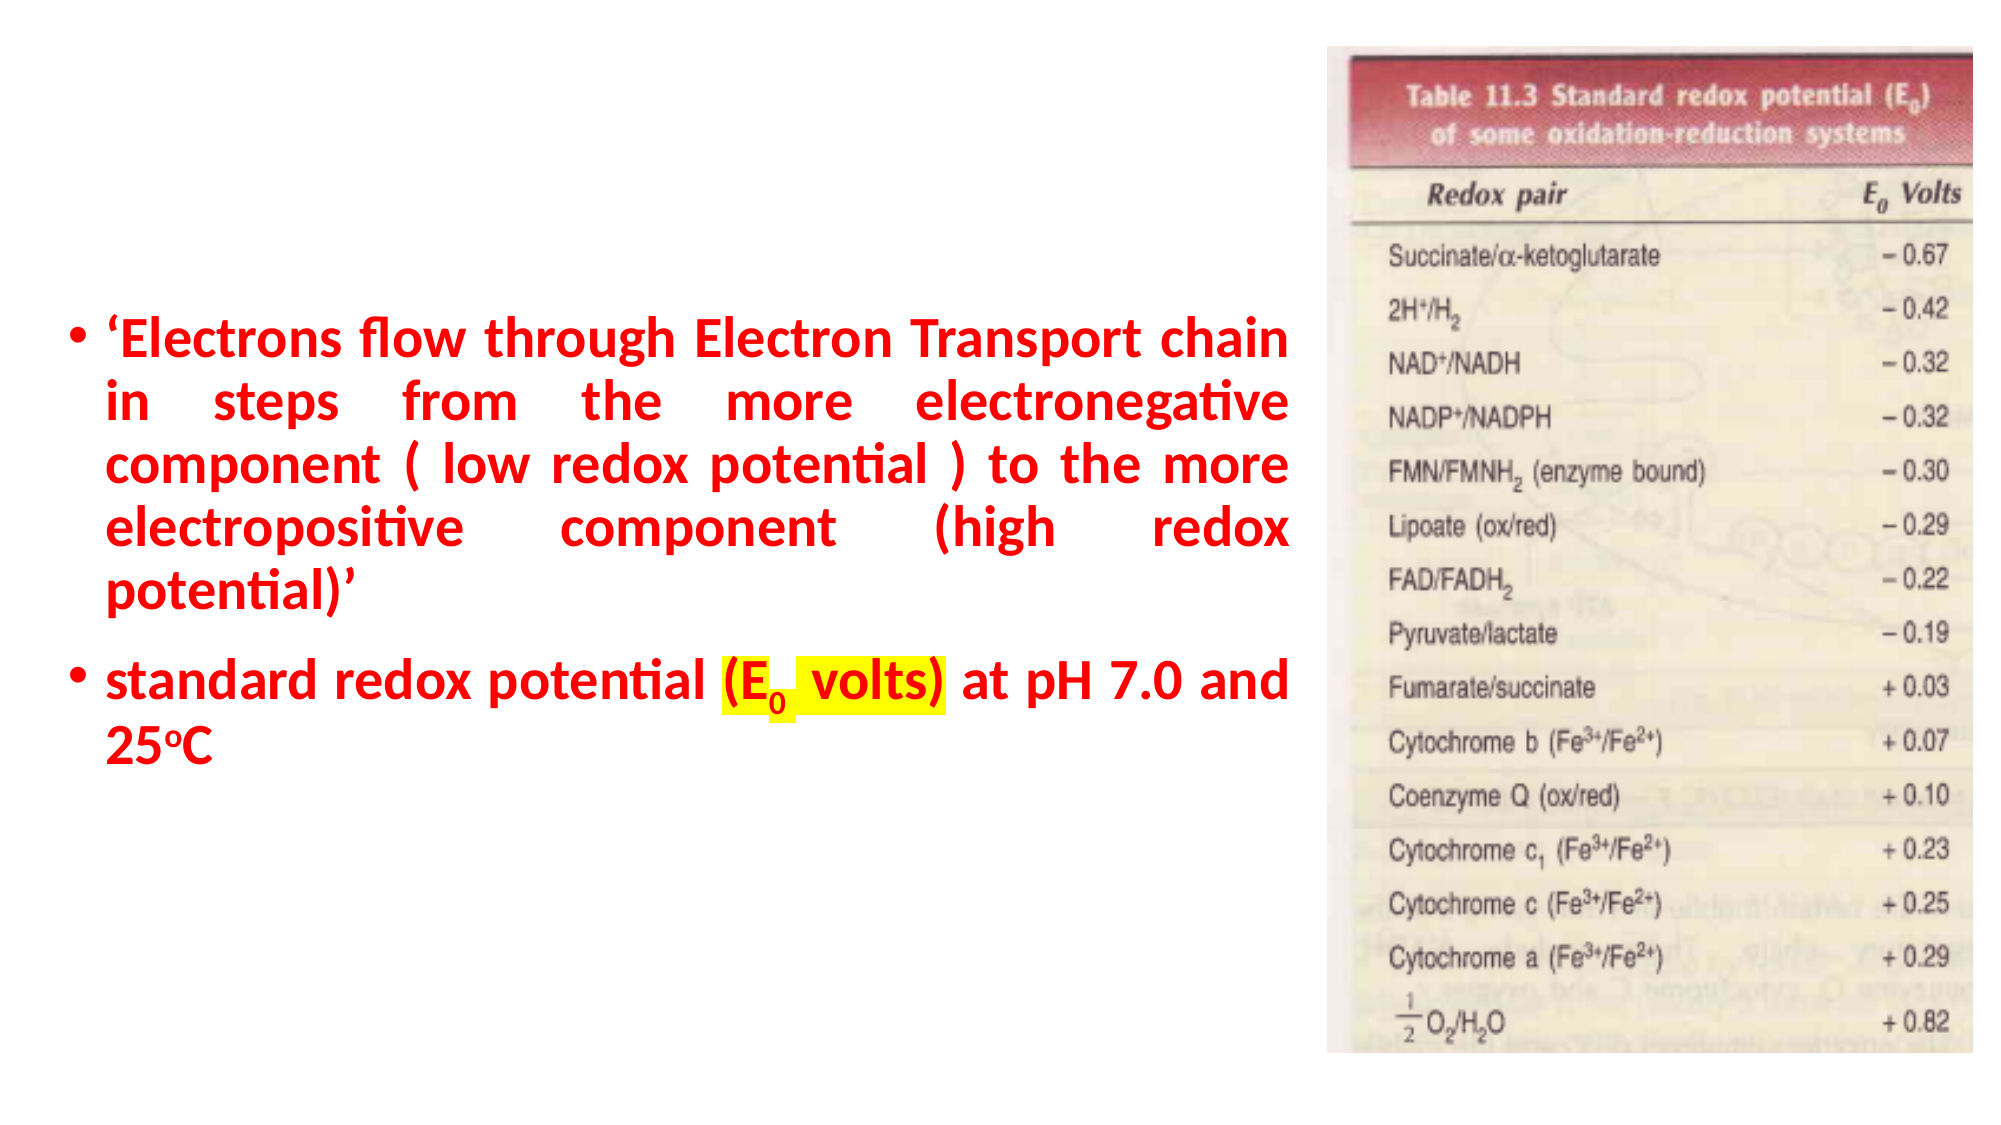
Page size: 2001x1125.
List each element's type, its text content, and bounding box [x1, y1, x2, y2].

picture [1326, 46, 1973, 1053]
list ‘Electrons flow through Electron Transport chain in steps from the more electronegative component ( low redox potential ) to the more electropositive component (high redox potential)’ standard redox potential (E0 volts) at pH 7.0 and 25oC [52, 299, 1306, 1014]
